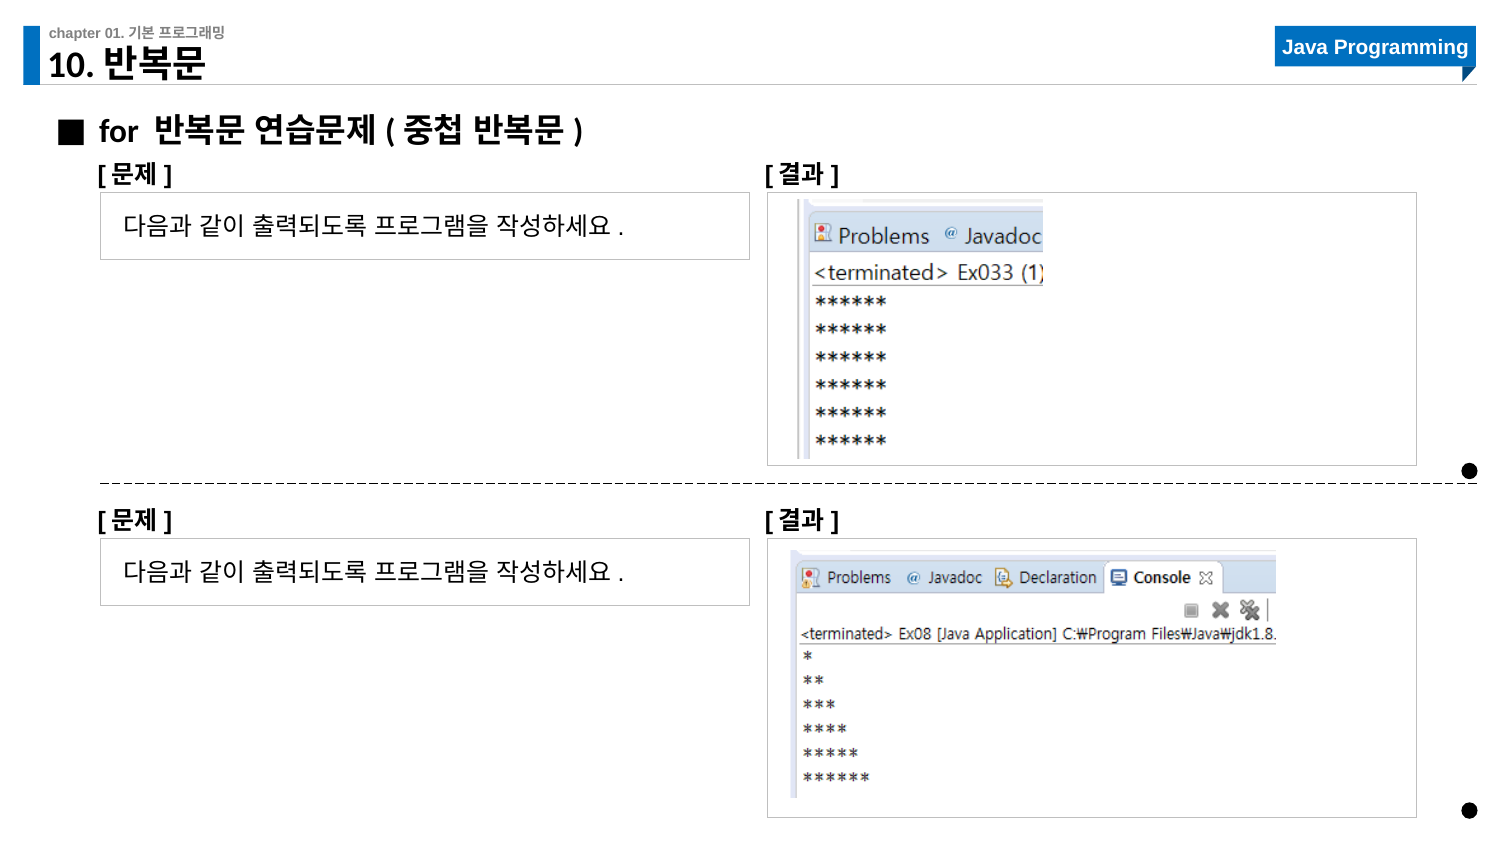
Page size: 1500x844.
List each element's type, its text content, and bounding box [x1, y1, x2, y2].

picture [797, 199, 1043, 459]
list for 반복문 연습문제(중첩 반복문) [55, 89, 1488, 140]
text_box [1461, 802, 1478, 819]
text_box 다음과 같이 출력되도록 프로그램을 작성하세요. [100, 538, 750, 606]
text_box [문제] [82, 151, 440, 196]
text_box 다음과 같이 출력되도록 프로그램을 작성하세요. [100, 192, 750, 260]
text_box [결과] [749, 151, 1107, 196]
text_box [767, 192, 1417, 466]
text_box [1461, 462, 1478, 480]
text_box [문제] [82, 496, 440, 542]
text_box [결과] [749, 496, 1107, 542]
picture [783, 550, 1276, 798]
title 10.반복문 [47, 51, 542, 86]
text_box [767, 538, 1417, 818]
